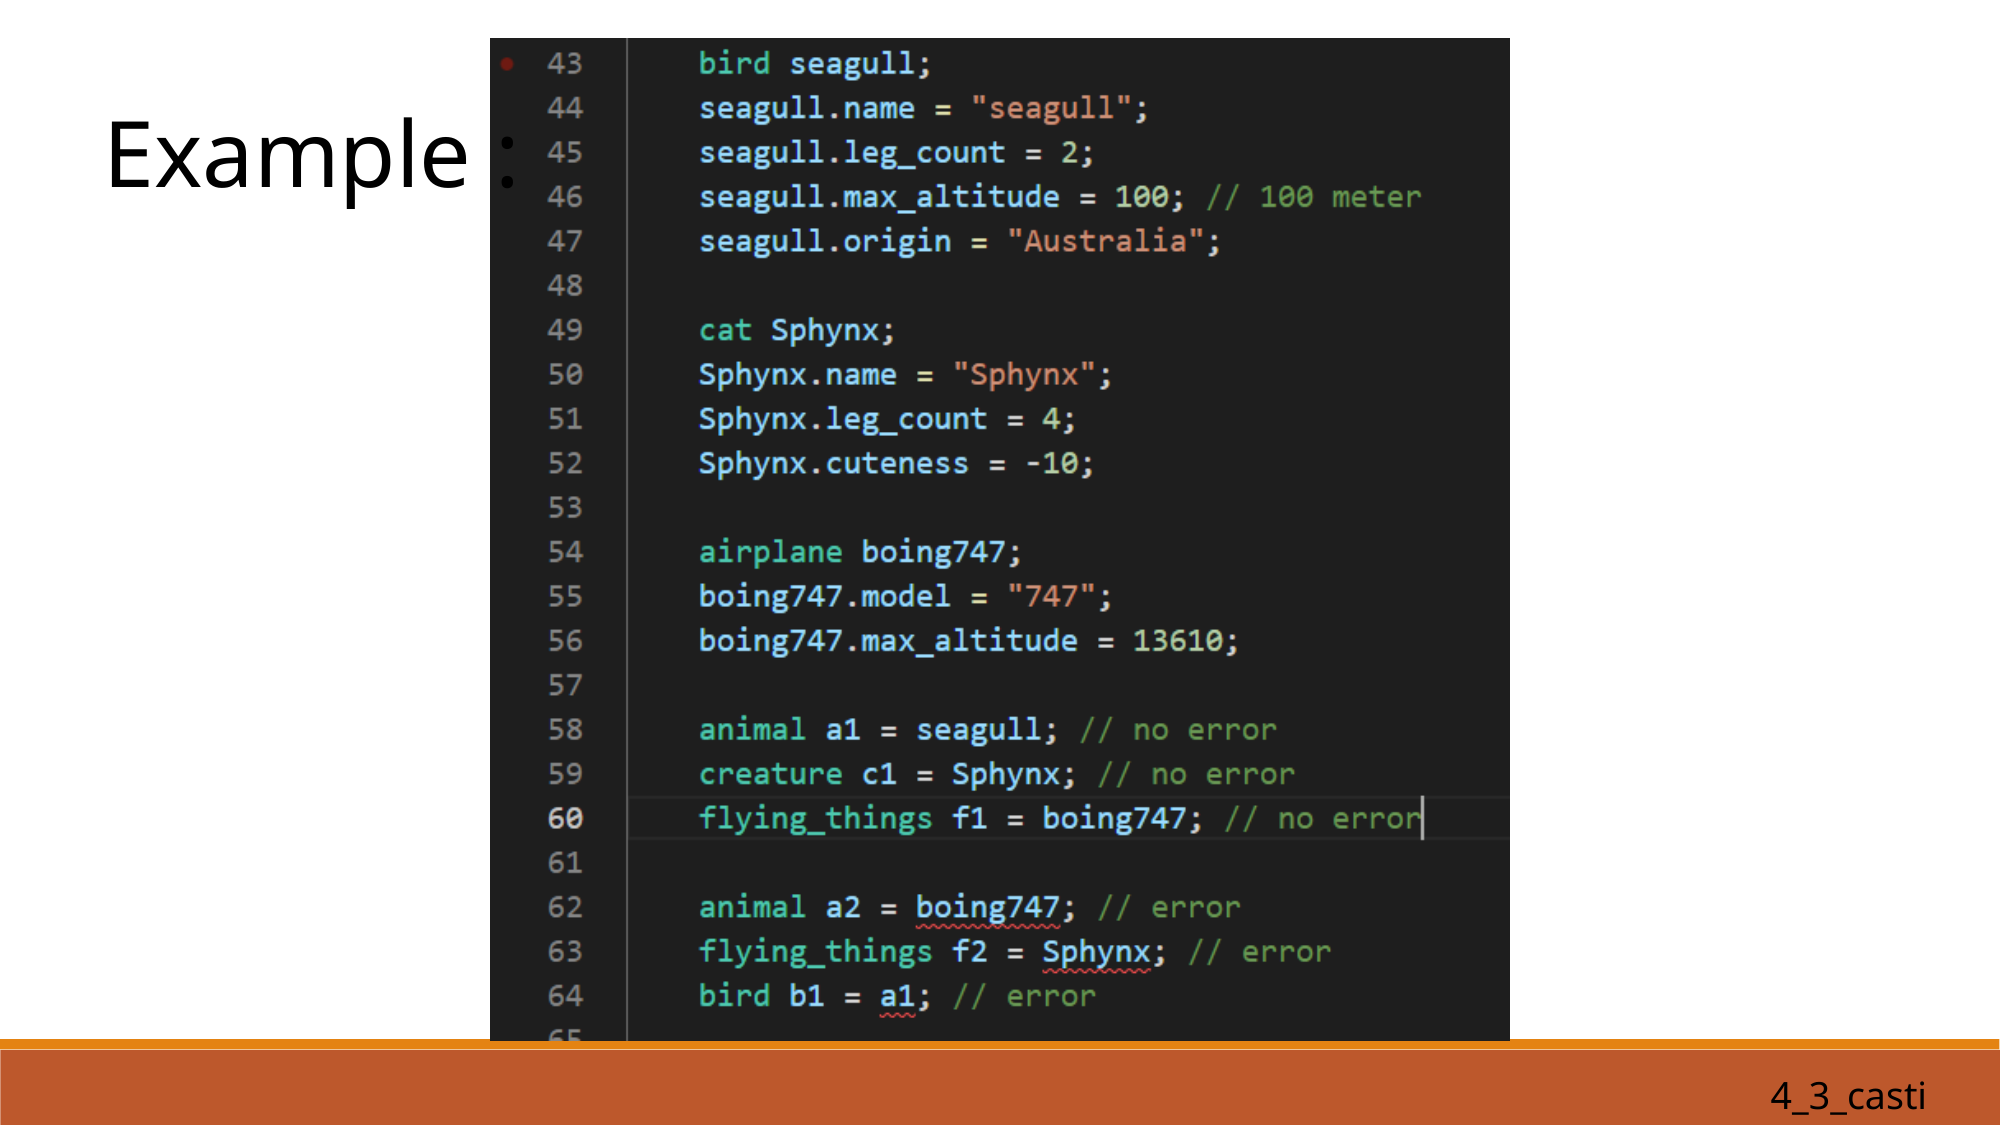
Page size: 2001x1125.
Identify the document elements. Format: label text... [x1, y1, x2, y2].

text_box Example : [88, 88, 487, 214]
text_box 4_3_casting [1755, 1064, 1955, 1125]
picture [489, 37, 1510, 1042]
